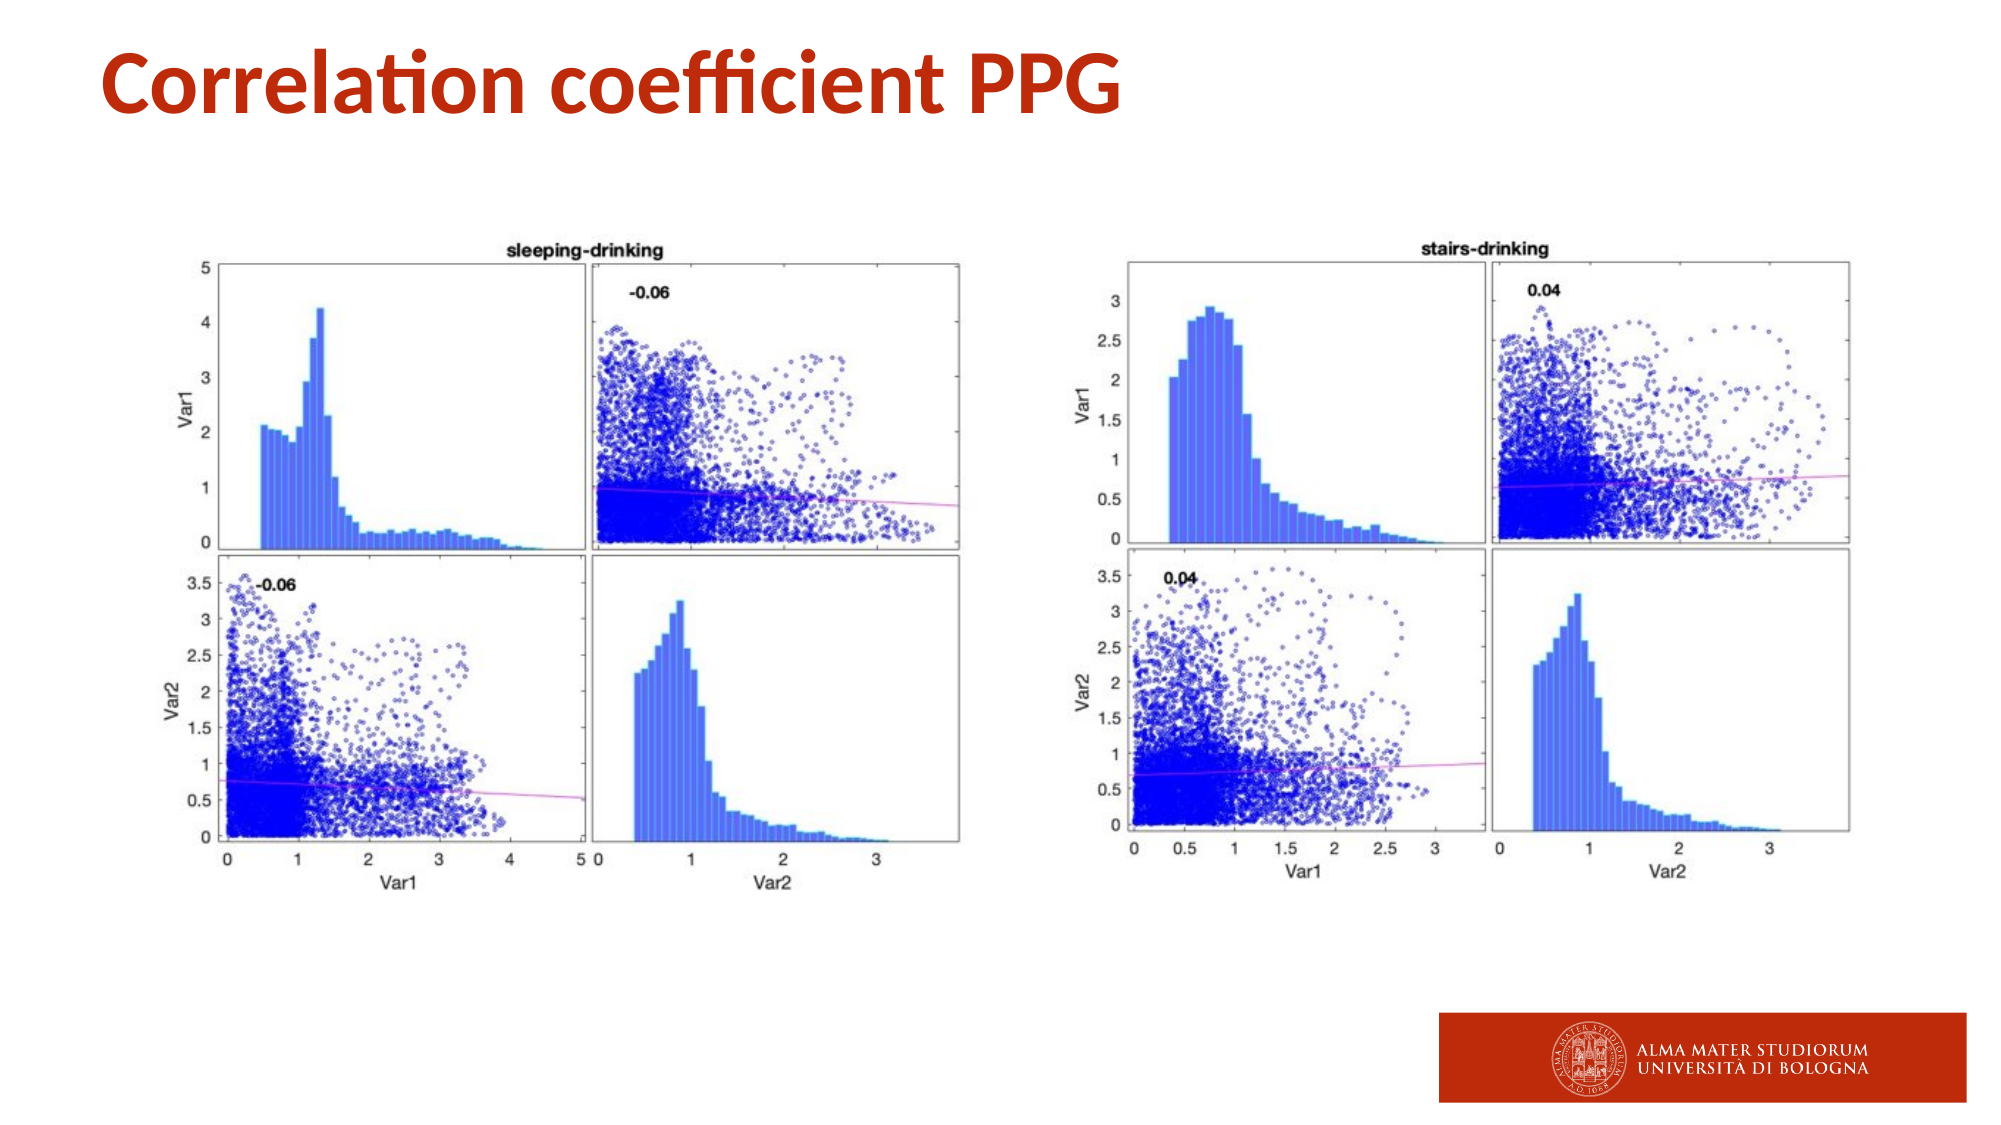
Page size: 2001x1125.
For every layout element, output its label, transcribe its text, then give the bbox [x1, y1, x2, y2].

picture [86, 209, 1938, 927]
list Correlation coefficient PPG [86, 78, 1435, 189]
picture [1544, 1011, 1875, 1102]
